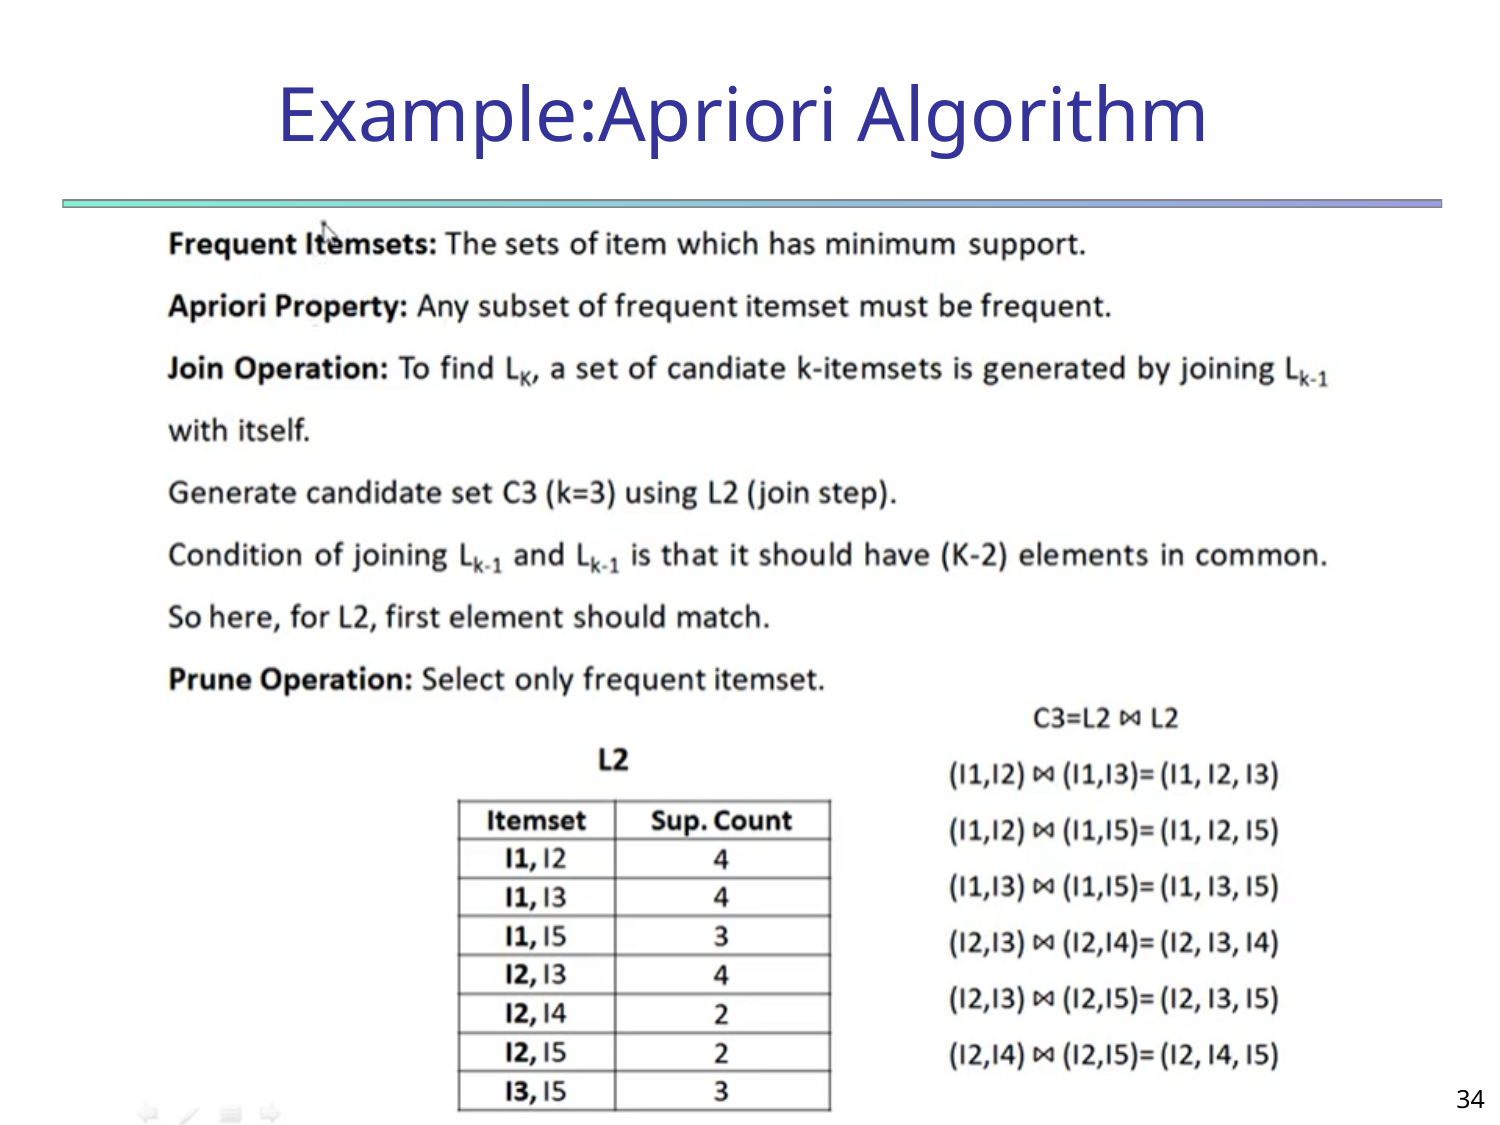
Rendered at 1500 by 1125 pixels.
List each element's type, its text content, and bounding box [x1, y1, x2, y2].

slide_number ‹#› [1348, 1062, 1500, 1125]
picture [130, 210, 1344, 1125]
title Example:Apriori Algorithm [62, 71, 1425, 172]
